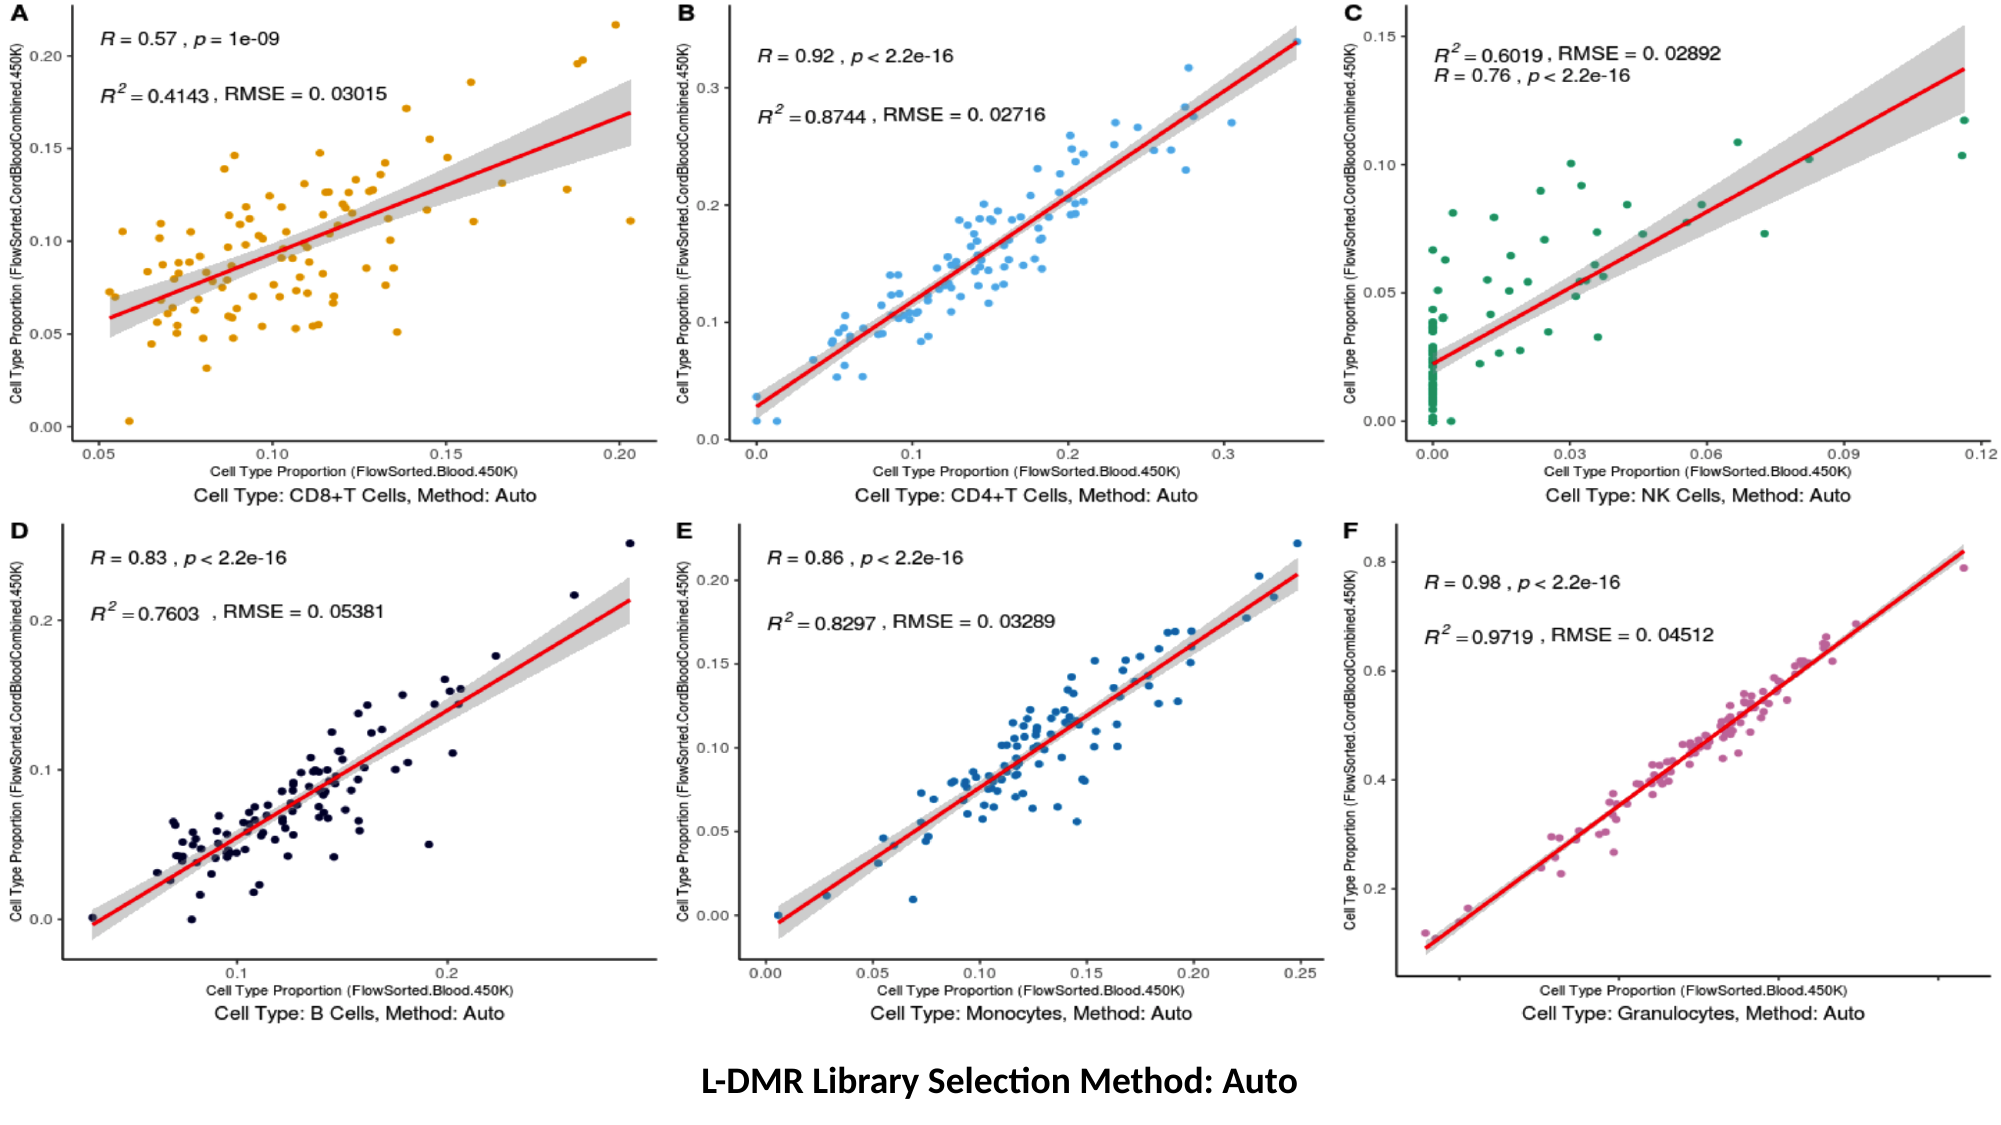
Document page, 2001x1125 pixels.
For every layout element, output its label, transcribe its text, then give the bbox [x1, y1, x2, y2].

text_box L-DMR Library Selection Method: Auto [658, 1048, 1342, 1108]
picture [0, 0, 2000, 1025]
